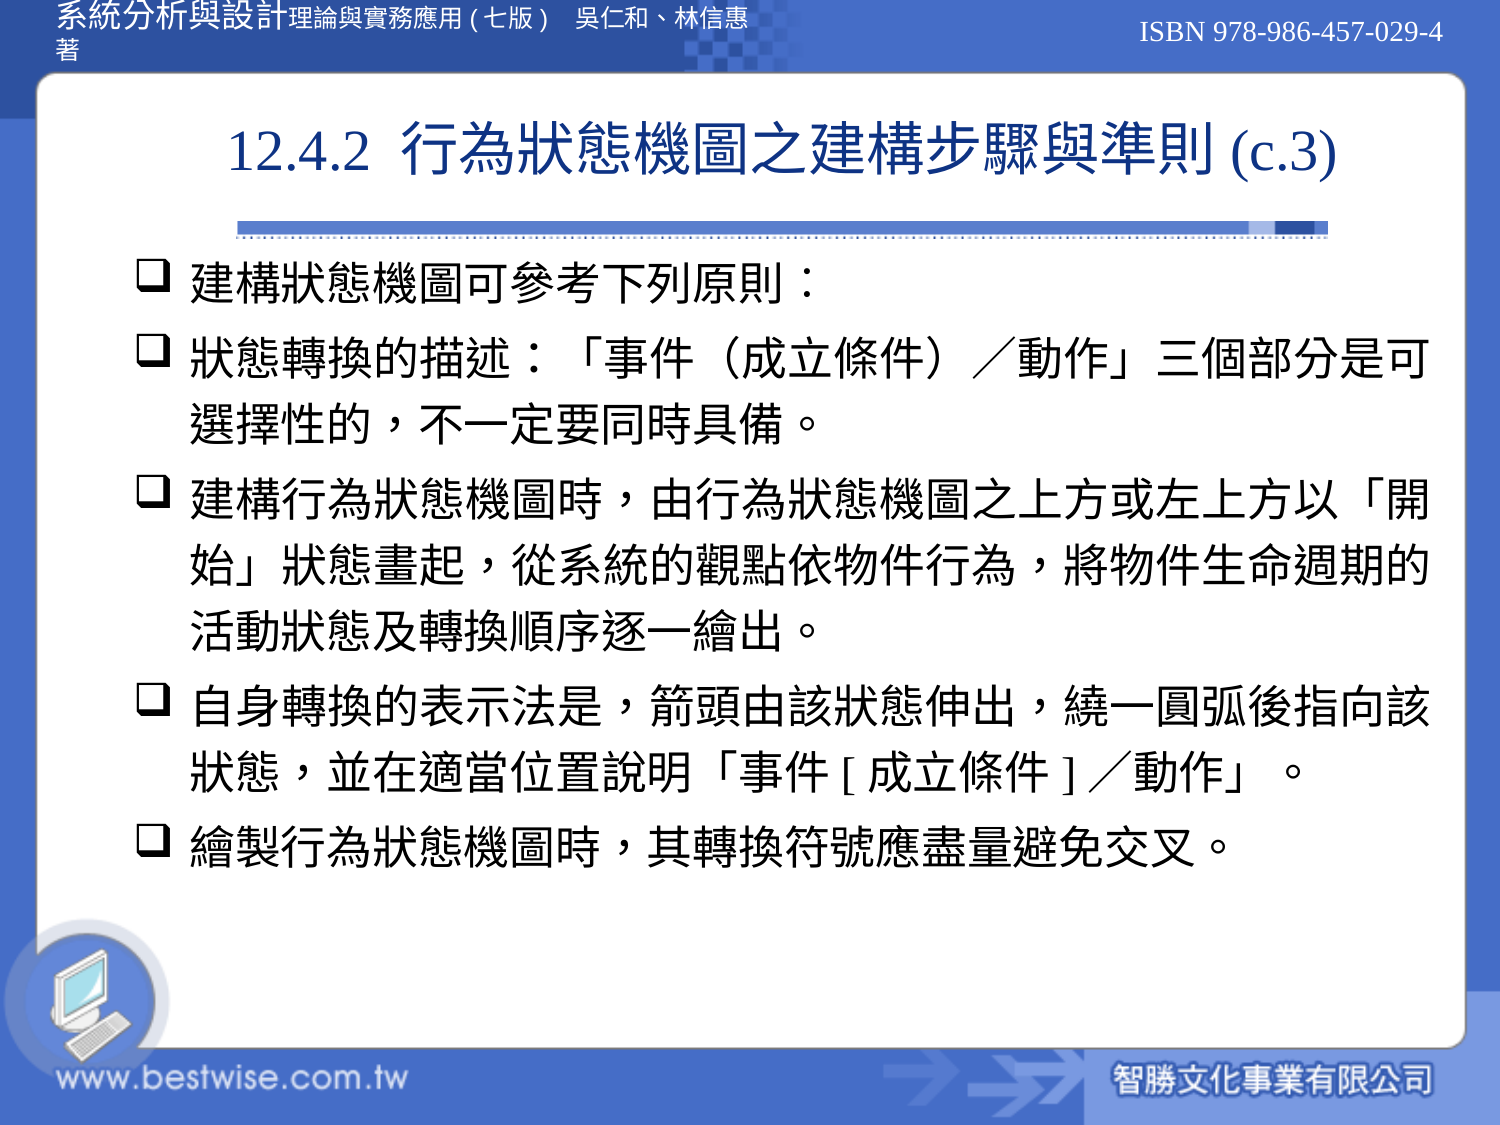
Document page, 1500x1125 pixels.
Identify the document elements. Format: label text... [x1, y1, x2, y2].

picture [0, 0, 1500, 1125]
title 12.4.2 行為狀態機圖之建構步驟與準則(c.3) [177, 73, 1388, 222]
picture [195, 0, 206, 19]
list 建構狀態機圖可參考下列原則︰ 狀態轉換的描述：「事件（成立條件）／動作」三個部分是可選擇性的，不一定要同時具備。 建構行為狀態機圖時，由行為狀態機圖之上方或左上方以「開始」狀態畫起，從系統的觀點依物件行為，將物件生命週期的活動狀態及轉換順序逐一繪出。 自身轉換的表示法是，箭頭由該狀態伸出，繞一圓弧後指向該狀態，並在適當位置說明「事件[成立條件]／動作」。 繪製行為狀態機圖時，其轉換符號應盡量避免交叉。 [117, 235, 1447, 1033]
